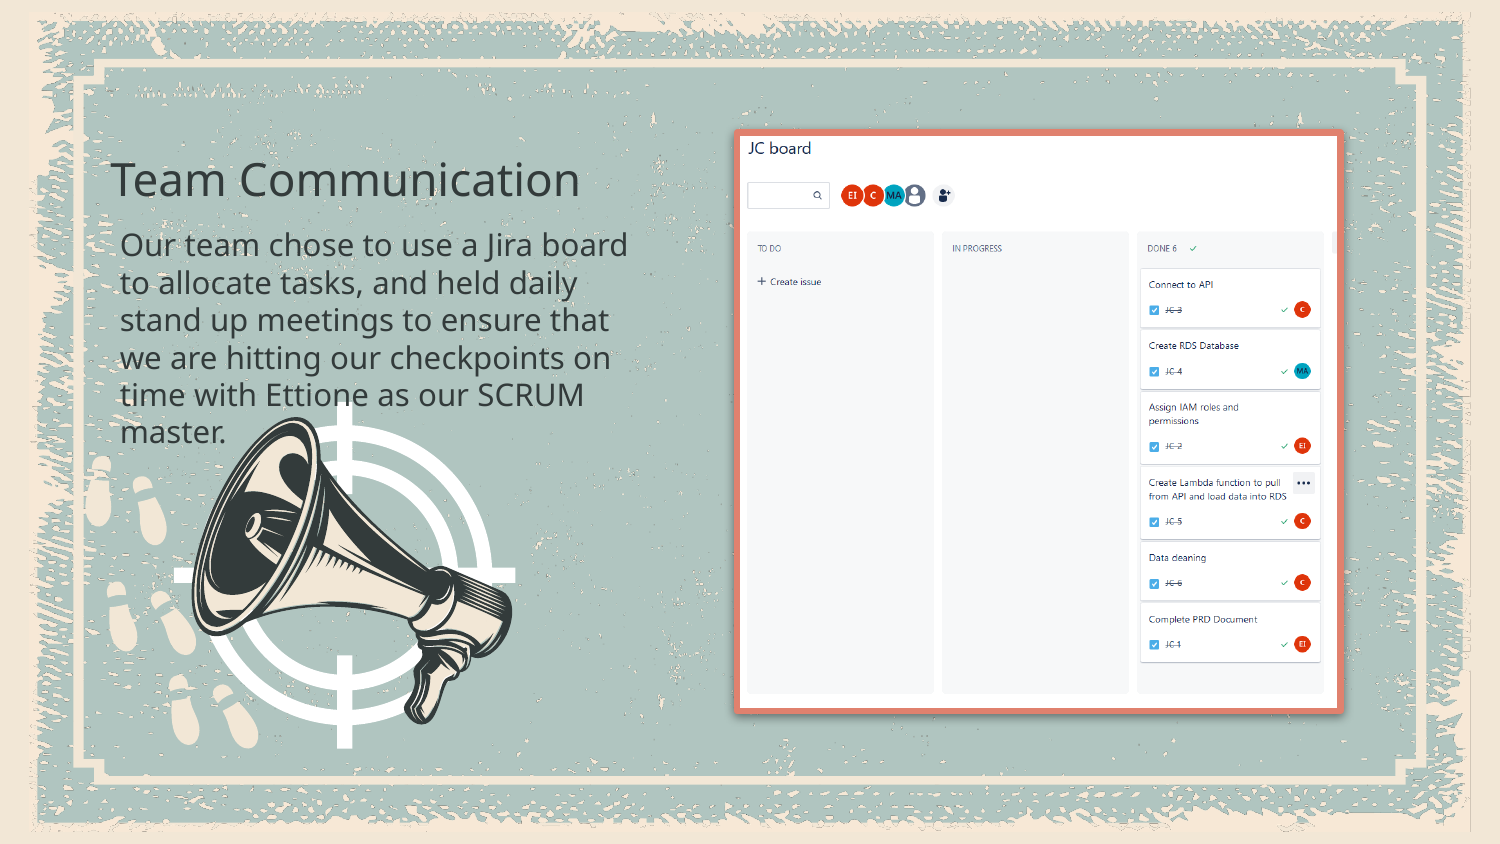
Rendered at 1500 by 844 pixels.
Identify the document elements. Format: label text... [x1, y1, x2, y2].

text_box [337, 733, 353, 749]
text_box [337, 410, 353, 415]
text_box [184, 416, 516, 725]
picture [29, 12, 1471, 832]
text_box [37, 454, 301, 767]
text_box Our team chose to use a Jira board to allocate tasks, and held daily stand up meetings to ensure that we are hitting our checkpoints on time with Ettione as our SCRUM master. [104, 210, 663, 410]
text_box Team Communication [95, 135, 672, 220]
